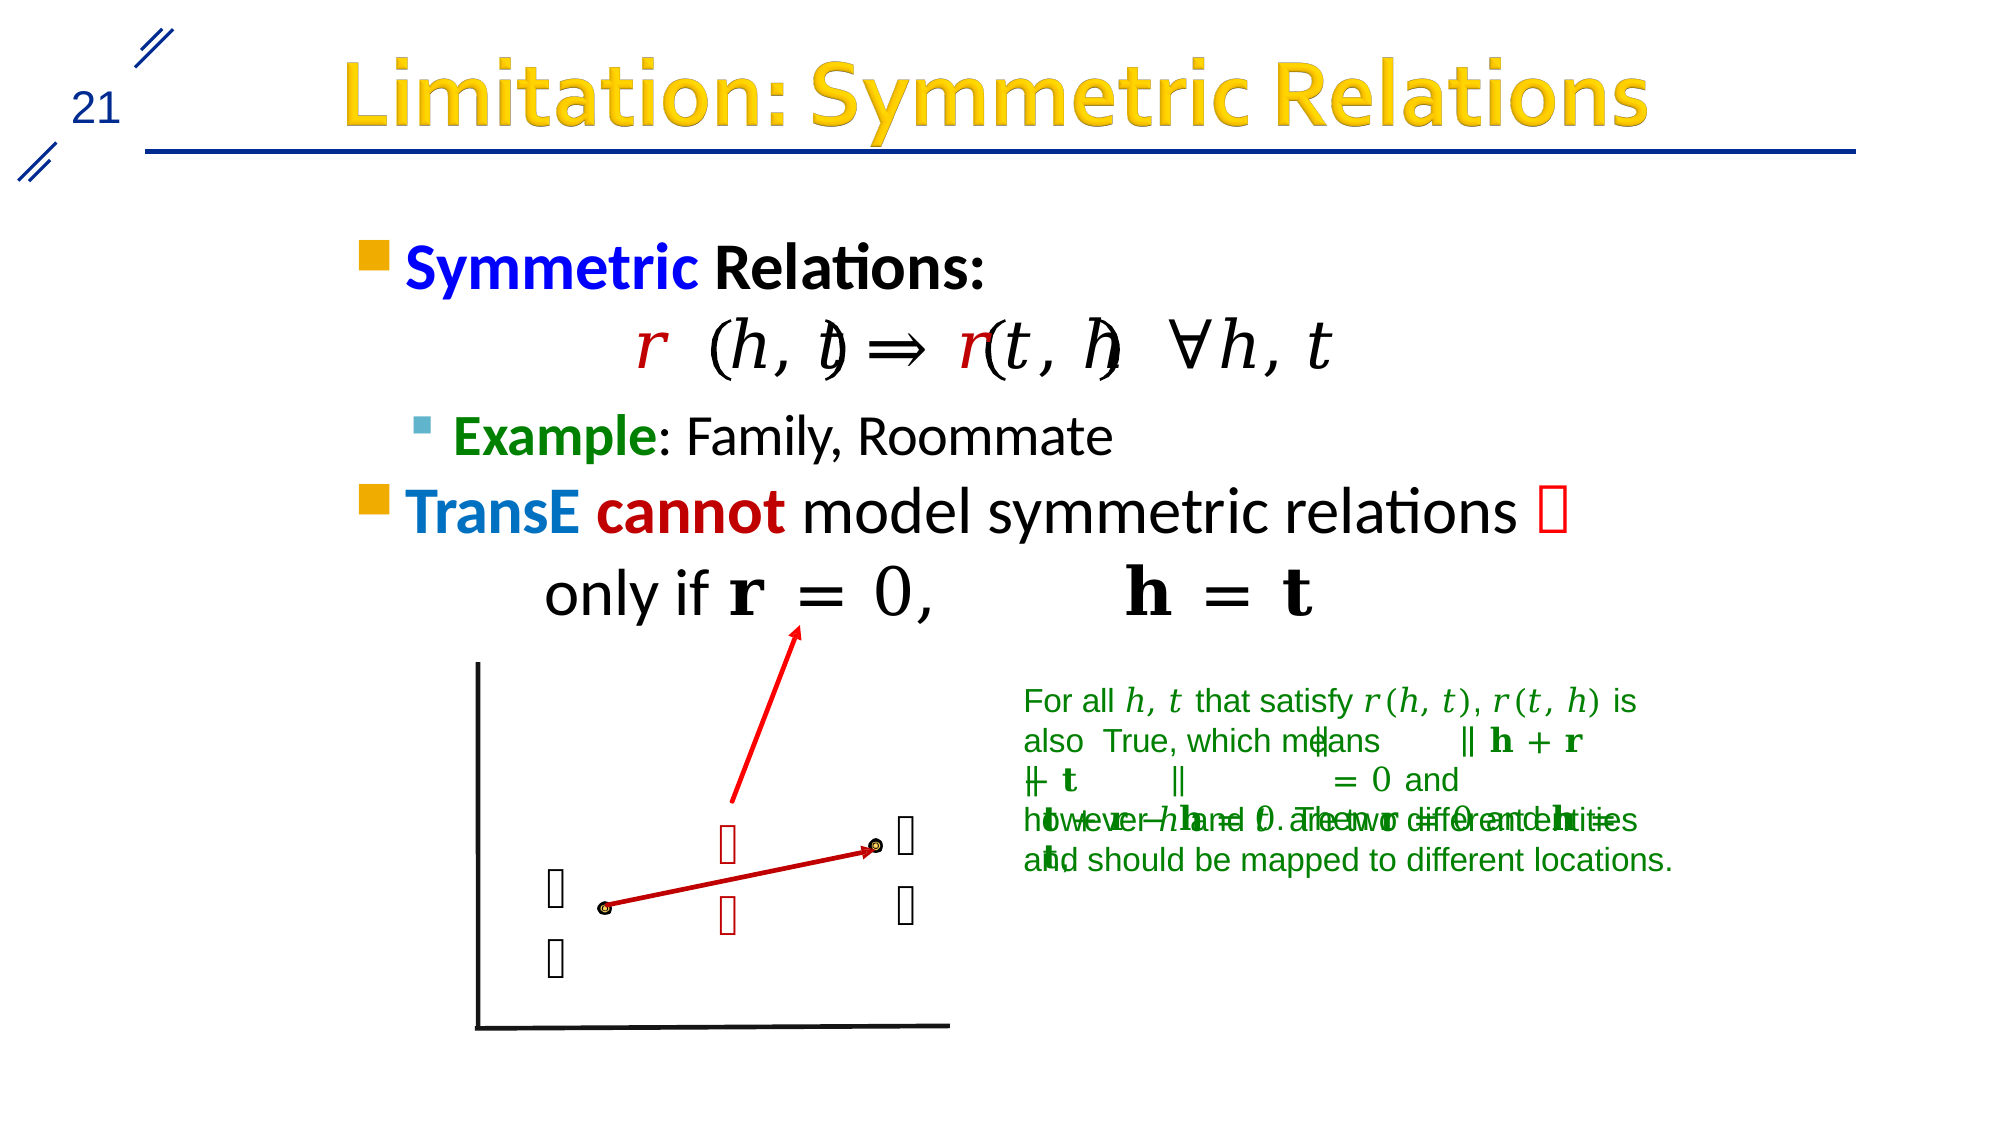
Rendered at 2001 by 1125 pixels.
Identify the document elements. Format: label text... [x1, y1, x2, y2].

text_box [784, 624, 802, 659]
text_box however ℎ and 𝑡 are two different entities and should be mapped to different locations. [1021, 795, 1681, 878]
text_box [472, 659, 953, 1031]
text_box Symmetric Relations: 𝑟 ℎ, 𝑡 ⇒ 𝑟 𝑡, ℎ ∀ℎ, 𝑡 Example: Family, Roommate TransE cannot model symmetric relations  only if 𝐫 = 0, 𝐡 = 𝐭 [351, 221, 1589, 629]
text_box For all ℎ, 𝑡 that satisfy 𝑟(ℎ, 𝑡), 𝑟(𝑡, ℎ) is also True, which means 𝐡 + 𝐫 − 𝐭 = 0 and 𝐭 + 𝐫 − 𝐡 = 0. Then 𝐫 = 0 and 𝐡 = 𝐭, [1021, 676, 1653, 795]
picture [345, 56, 1648, 148]
